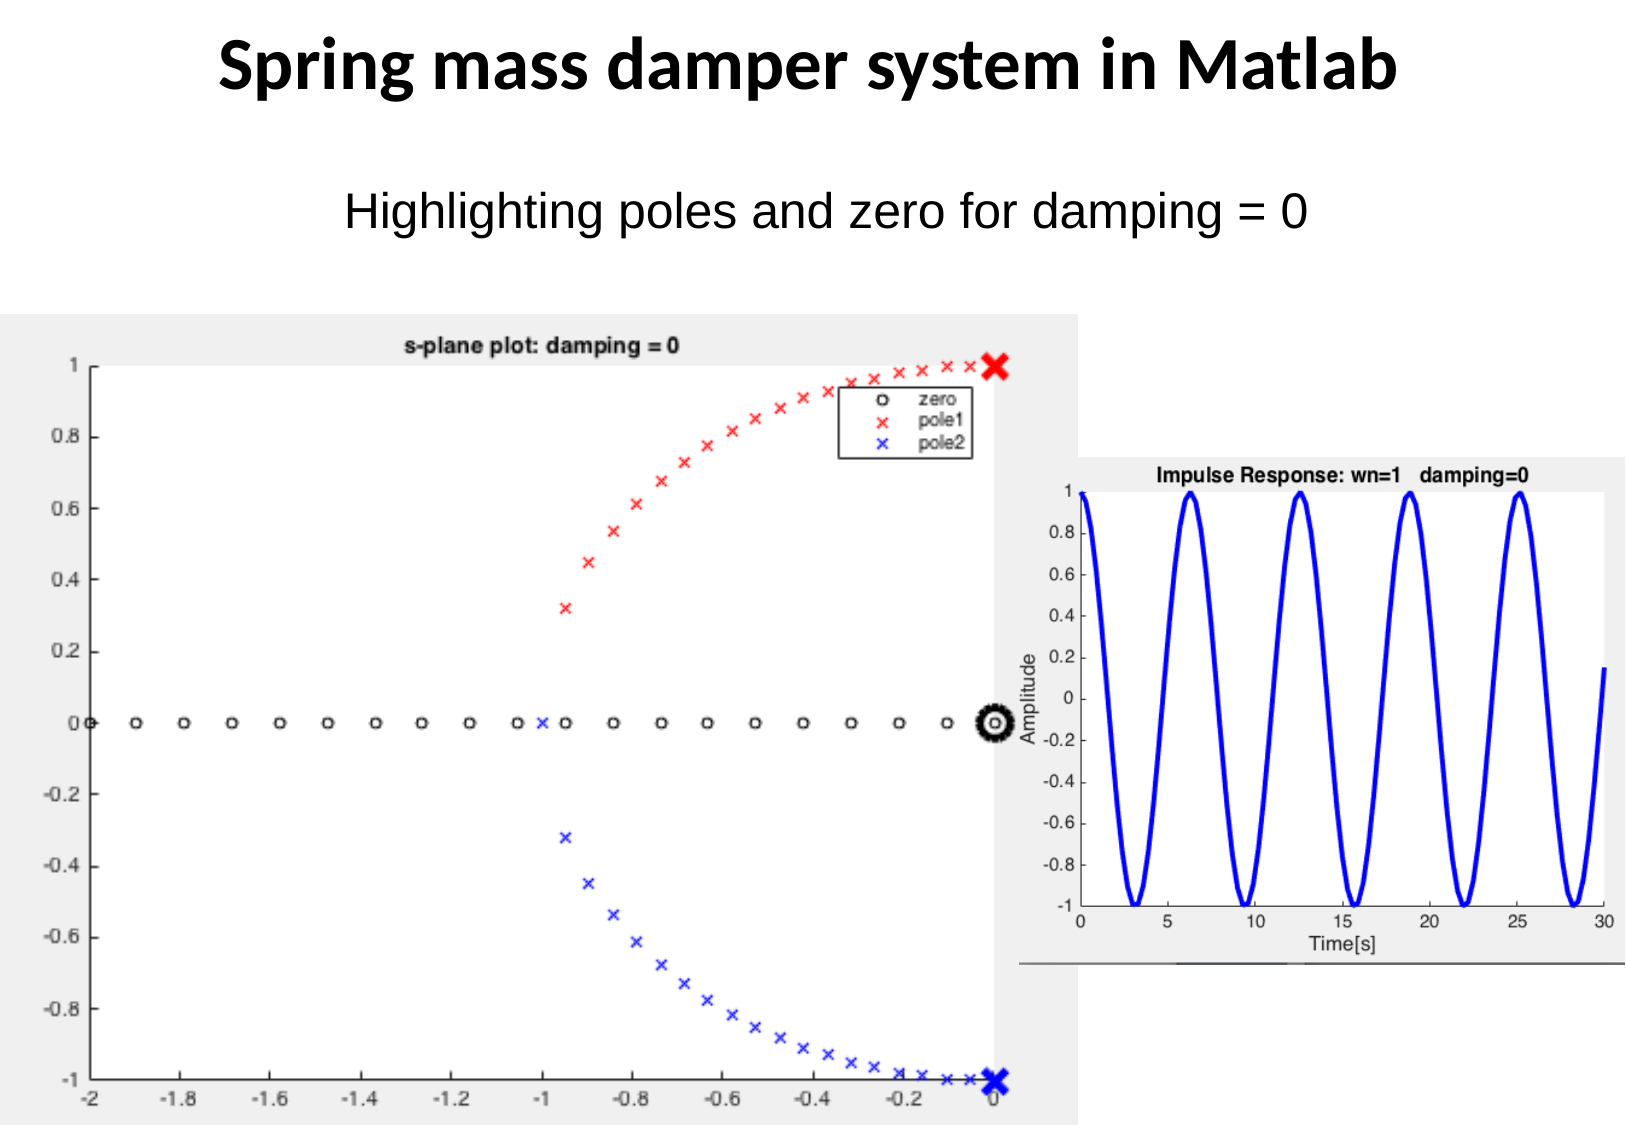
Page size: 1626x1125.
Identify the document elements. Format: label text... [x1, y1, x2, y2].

text_box Highlighting poles and zero for damping = 0 [280, 171, 1372, 247]
text_box Spring mass damper system in Matlab [77, 0, 1541, 119]
picture [0, 314, 1625, 1125]
